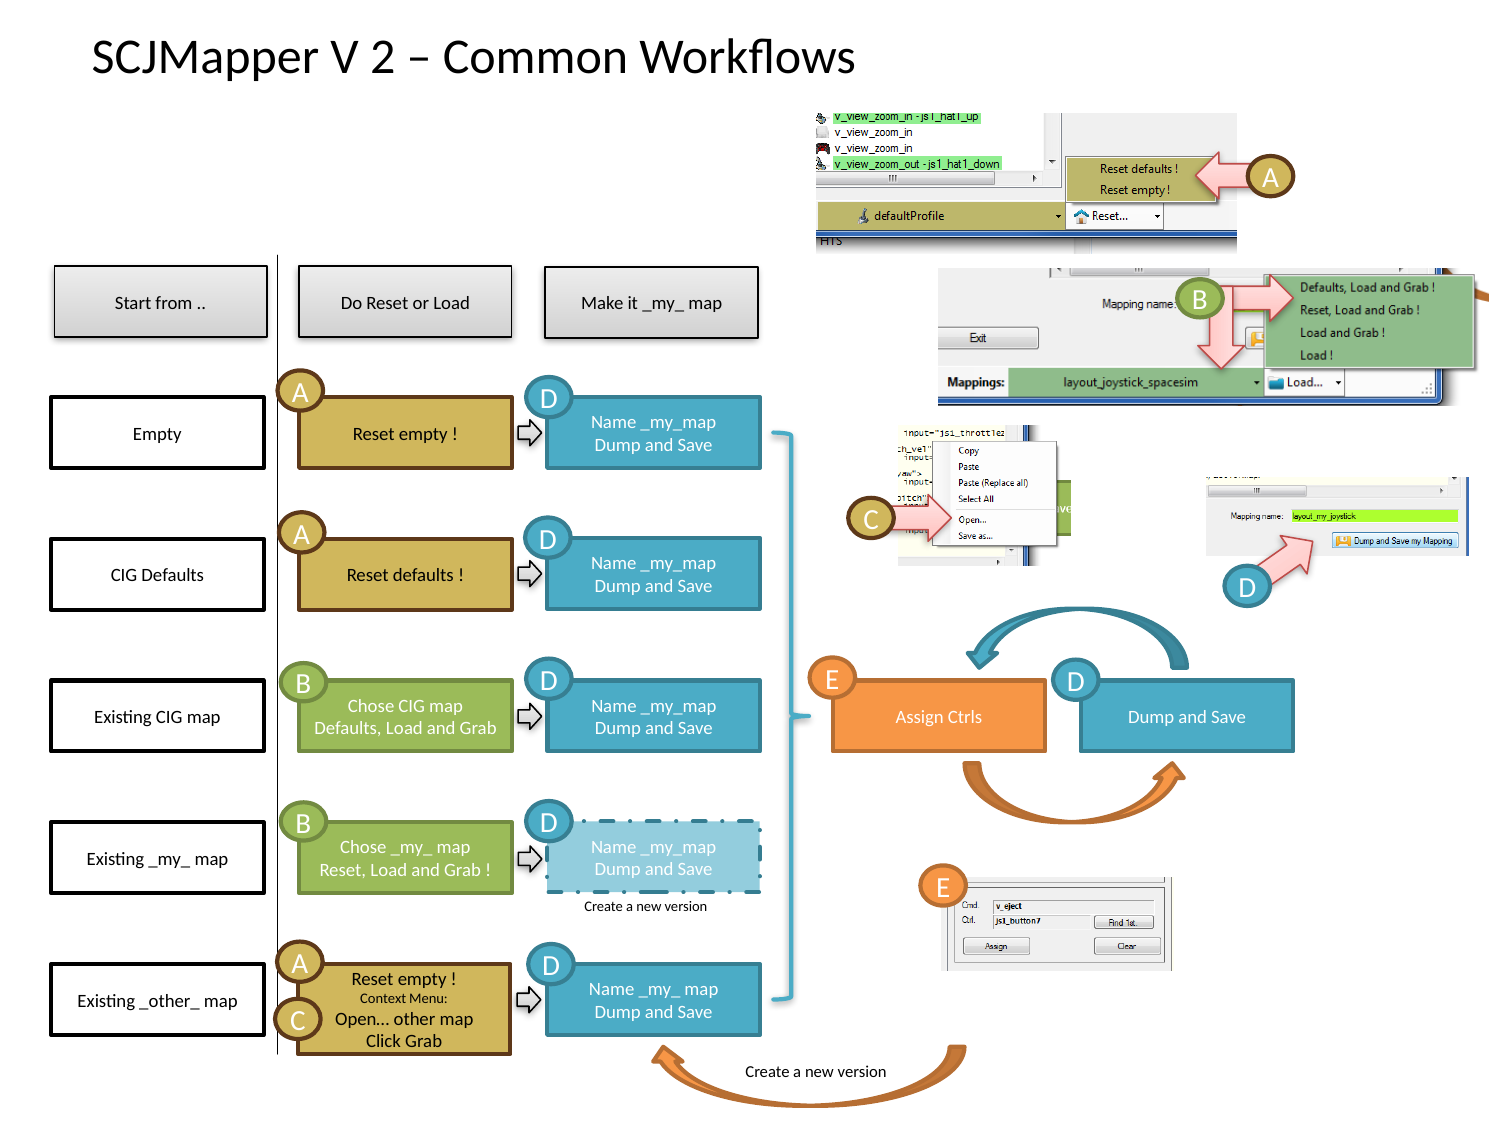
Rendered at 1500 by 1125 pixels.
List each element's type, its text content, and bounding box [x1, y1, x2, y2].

text_box [651, 1044, 967, 1108]
text_box [962, 761, 1186, 825]
title SCJMapper V 2 – Common Workflows [76, 25, 1427, 82]
picture [938, 268, 1489, 406]
text_box [517, 419, 543, 447]
text_box B [282, 800, 329, 843]
text_box [771, 430, 812, 1002]
text_box Create a new version [730, 1053, 902, 1089]
text_box Chose CIG map Defaults, Load and Grab [297, 678, 514, 753]
picture [1205, 477, 1469, 556]
text_box D [522, 515, 573, 560]
picture [815, 112, 1237, 255]
text_box [1257, 564, 1310, 585]
text_box E [918, 863, 966, 907]
text_box [965, 606, 1190, 670]
text_box D [523, 656, 574, 701]
text_box Existing _other_ map [49, 962, 266, 1037]
text_box Name _my_map Dump and Save [545, 819, 762, 894]
text_box Empty [49, 395, 266, 470]
text_box D [1222, 564, 1273, 609]
text_box [517, 845, 543, 873]
text_box [1243, 162, 1250, 188]
picture [898, 425, 1071, 566]
text_box Reset empty ! [297, 395, 514, 470]
text_box D [523, 374, 574, 420]
text_box D [1050, 657, 1101, 702]
text_box Name _my_ map Dump and Save [545, 962, 762, 1037]
text_box D [526, 941, 576, 987]
text_box Dump and Save [1079, 678, 1295, 753]
text_box Do Reset or Load [298, 265, 512, 338]
text_box Create a new version [569, 889, 723, 923]
text_box Name _my_map Dump and Save [545, 395, 762, 470]
text_box Existing _my_ map [49, 820, 266, 895]
text_box [516, 986, 542, 1014]
text_box A [282, 368, 326, 413]
text_box Chose _my_ map Reset, Load and Grab ! [297, 820, 514, 895]
picture [941, 877, 1174, 971]
text_box B [282, 660, 329, 704]
text_box Name _my_map Dump and Save [545, 678, 762, 753]
text_box A [1245, 153, 1296, 199]
text_box C [282, 996, 323, 1042]
text_box D [523, 798, 574, 844]
text_box C [846, 495, 892, 541]
text_box Reset empty ! Context Menu: Open… other map Click Grab [296, 962, 512, 1056]
text_box [517, 702, 543, 730]
text_box Existing CIG map [49, 678, 266, 753]
text_box CIG Defaults [49, 537, 266, 612]
text_box Start from .. [54, 265, 268, 338]
text_box A [282, 510, 327, 555]
text_box E [807, 655, 858, 700]
text_box Make it _my_ map [544, 266, 759, 339]
text_box Assign Ctrls [831, 678, 1047, 753]
text_box [517, 559, 543, 588]
text_box Reset defaults ! [297, 537, 514, 612]
text_box A [282, 939, 325, 984]
text_box Name _my_map Dump and Save [545, 536, 762, 611]
